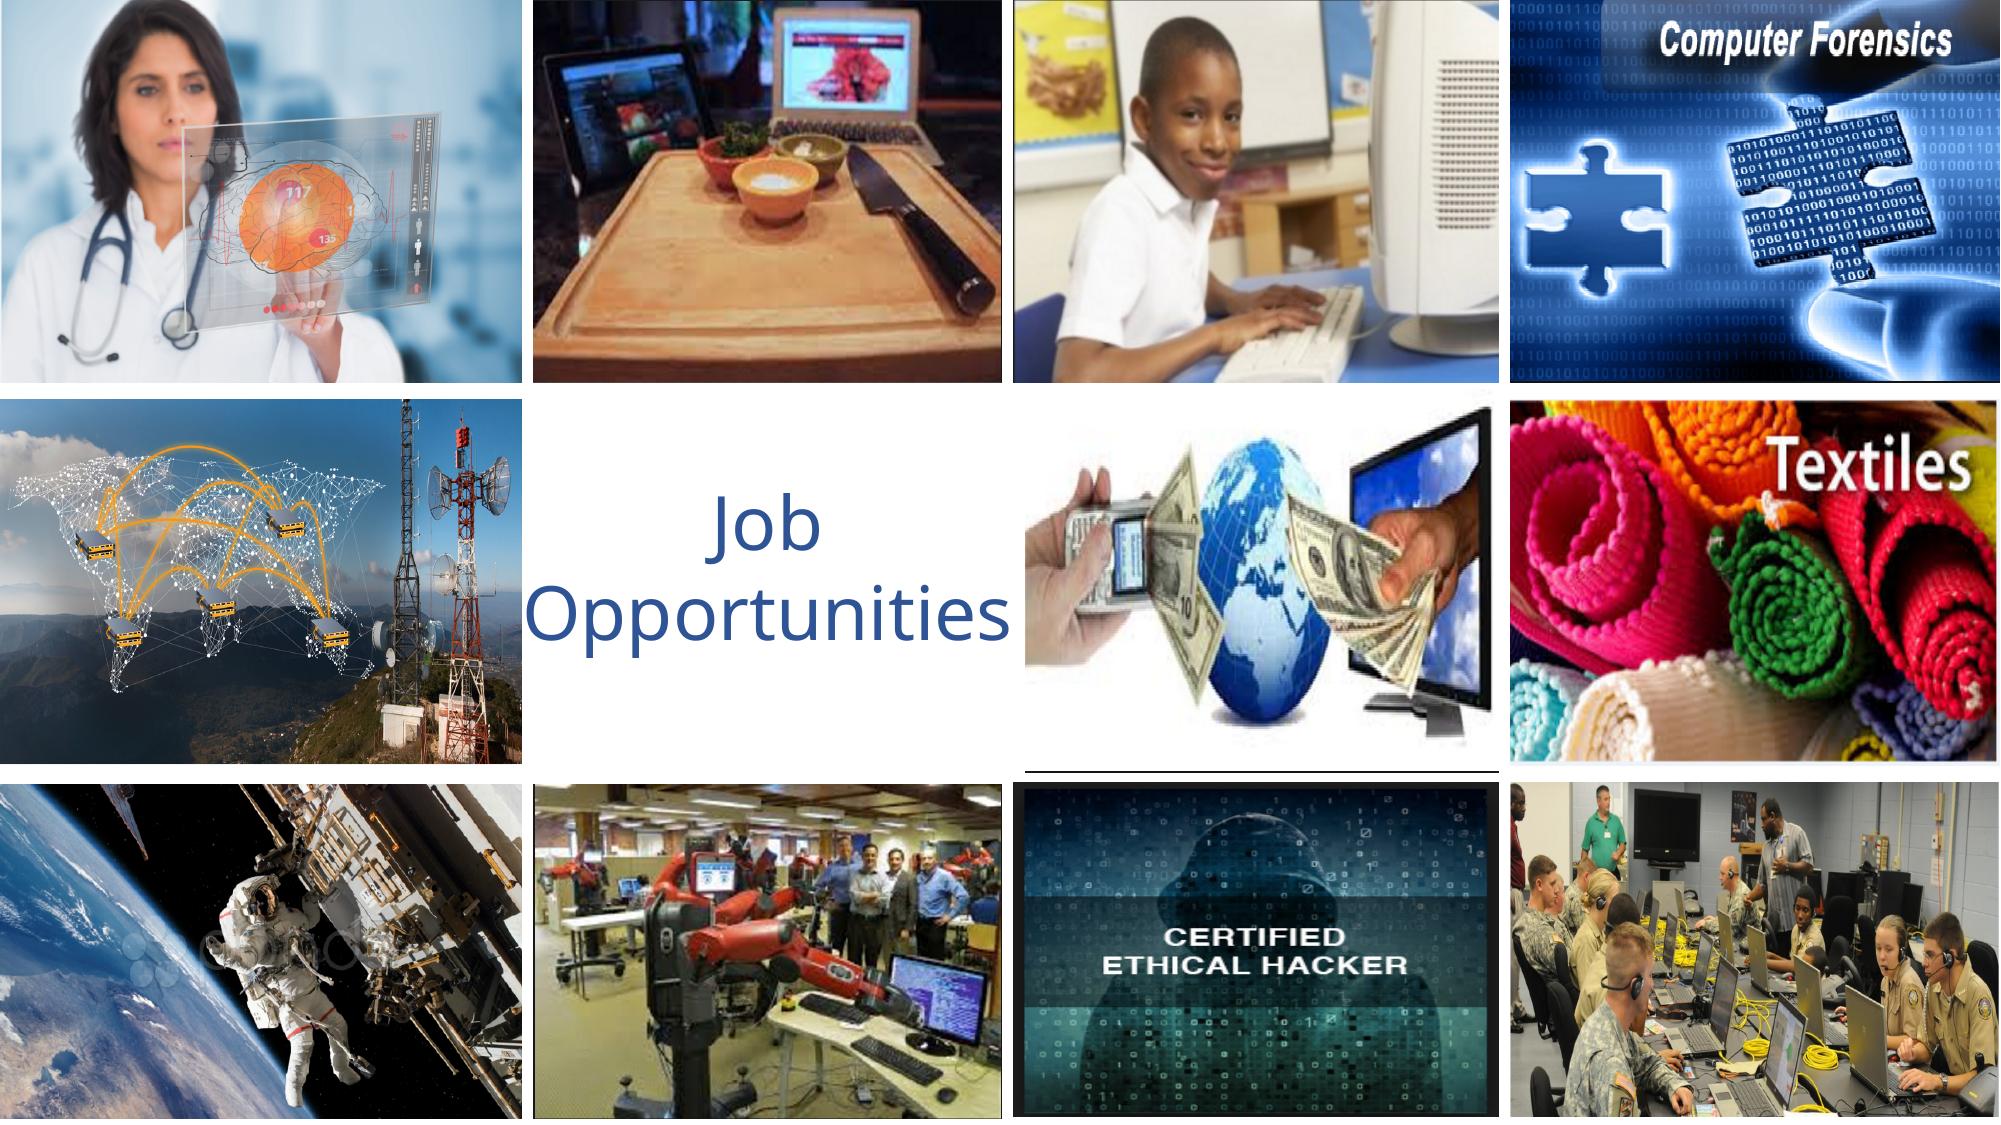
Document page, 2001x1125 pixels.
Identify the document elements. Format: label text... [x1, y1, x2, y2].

title Job Opportunities [526, 468, 1020, 694]
picture [1013, 0, 1500, 384]
picture [1025, 389, 1500, 773]
picture [533, 784, 1002, 1119]
picture [0, 784, 522, 1119]
picture [1510, 782, 1999, 1117]
picture [0, 0, 522, 384]
picture [0, 399, 522, 765]
picture [533, 0, 1002, 384]
picture [1013, 782, 1500, 1117]
picture [1510, 399, 2000, 766]
picture [1510, 0, 2000, 384]
